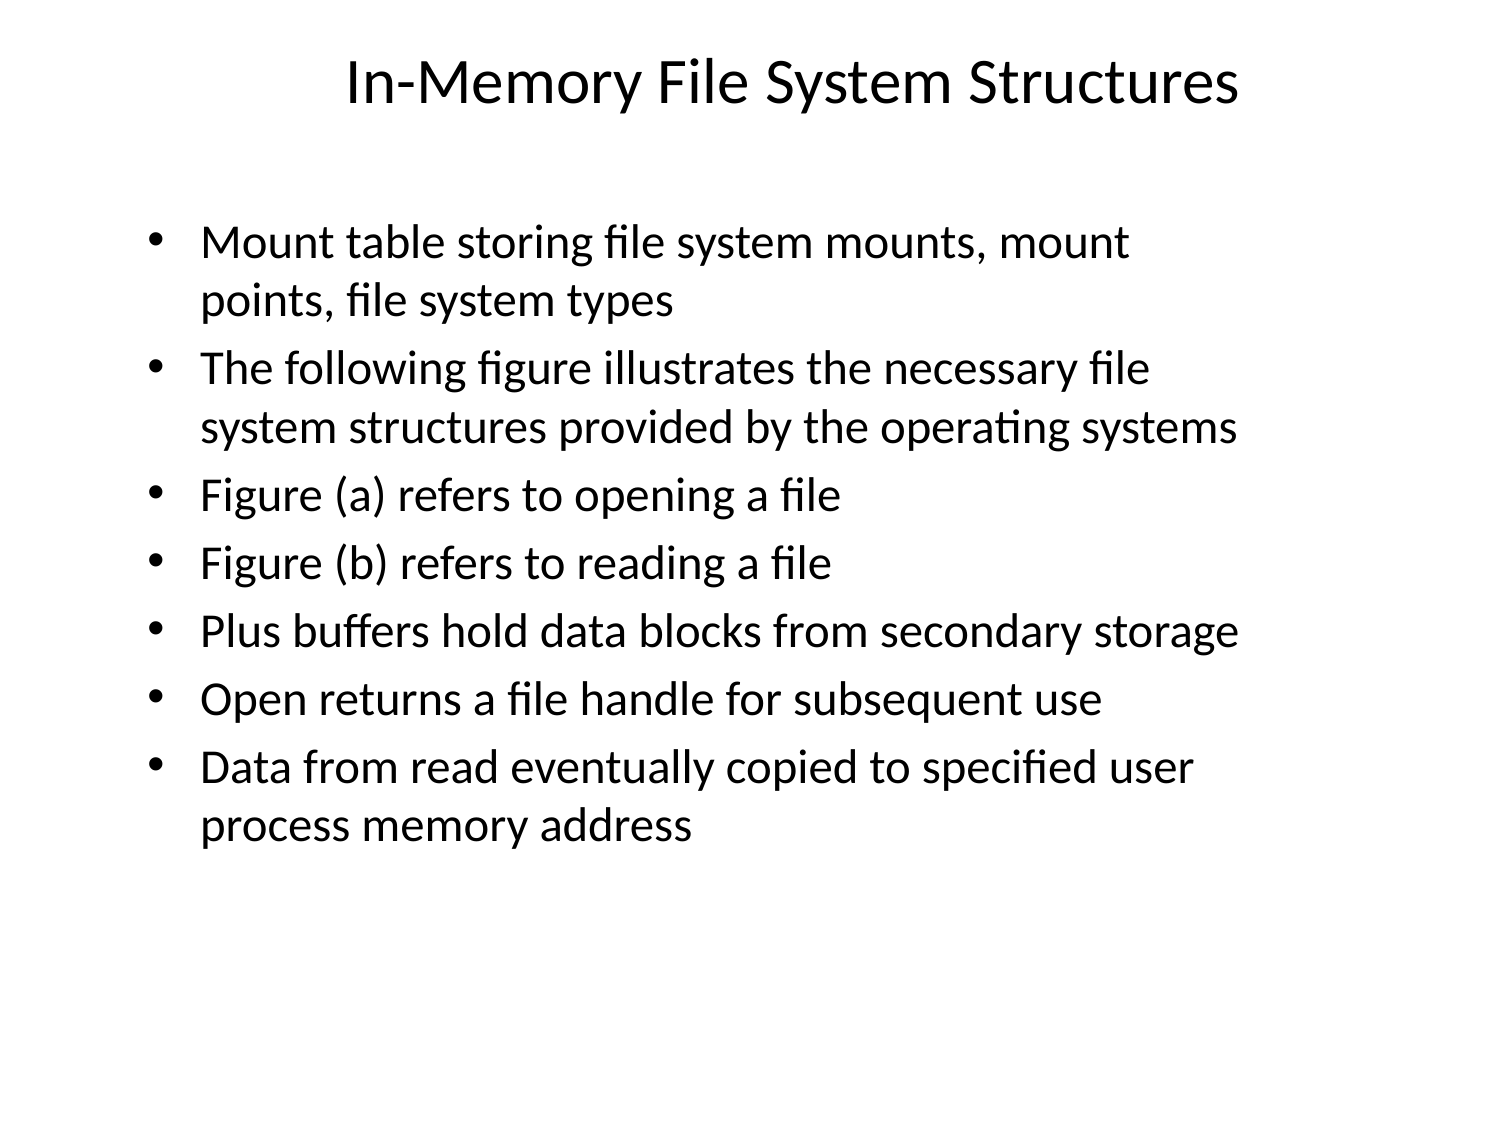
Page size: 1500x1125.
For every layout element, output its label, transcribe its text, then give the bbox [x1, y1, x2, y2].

title In-Memory File System Structures [156, 29, 1431, 125]
list Mount table storing file system mounts, mount points, file system types The following figure illustrates the necessary file system structures provided by the operating systems Figure (a) refers to opening a file Figure (b) refers to reading a file Plus buffers hold data blocks from secondary storage Open returns a file handle for subsequent use Data from read eventually copied to specified user process memory address [132, 202, 1262, 946]
